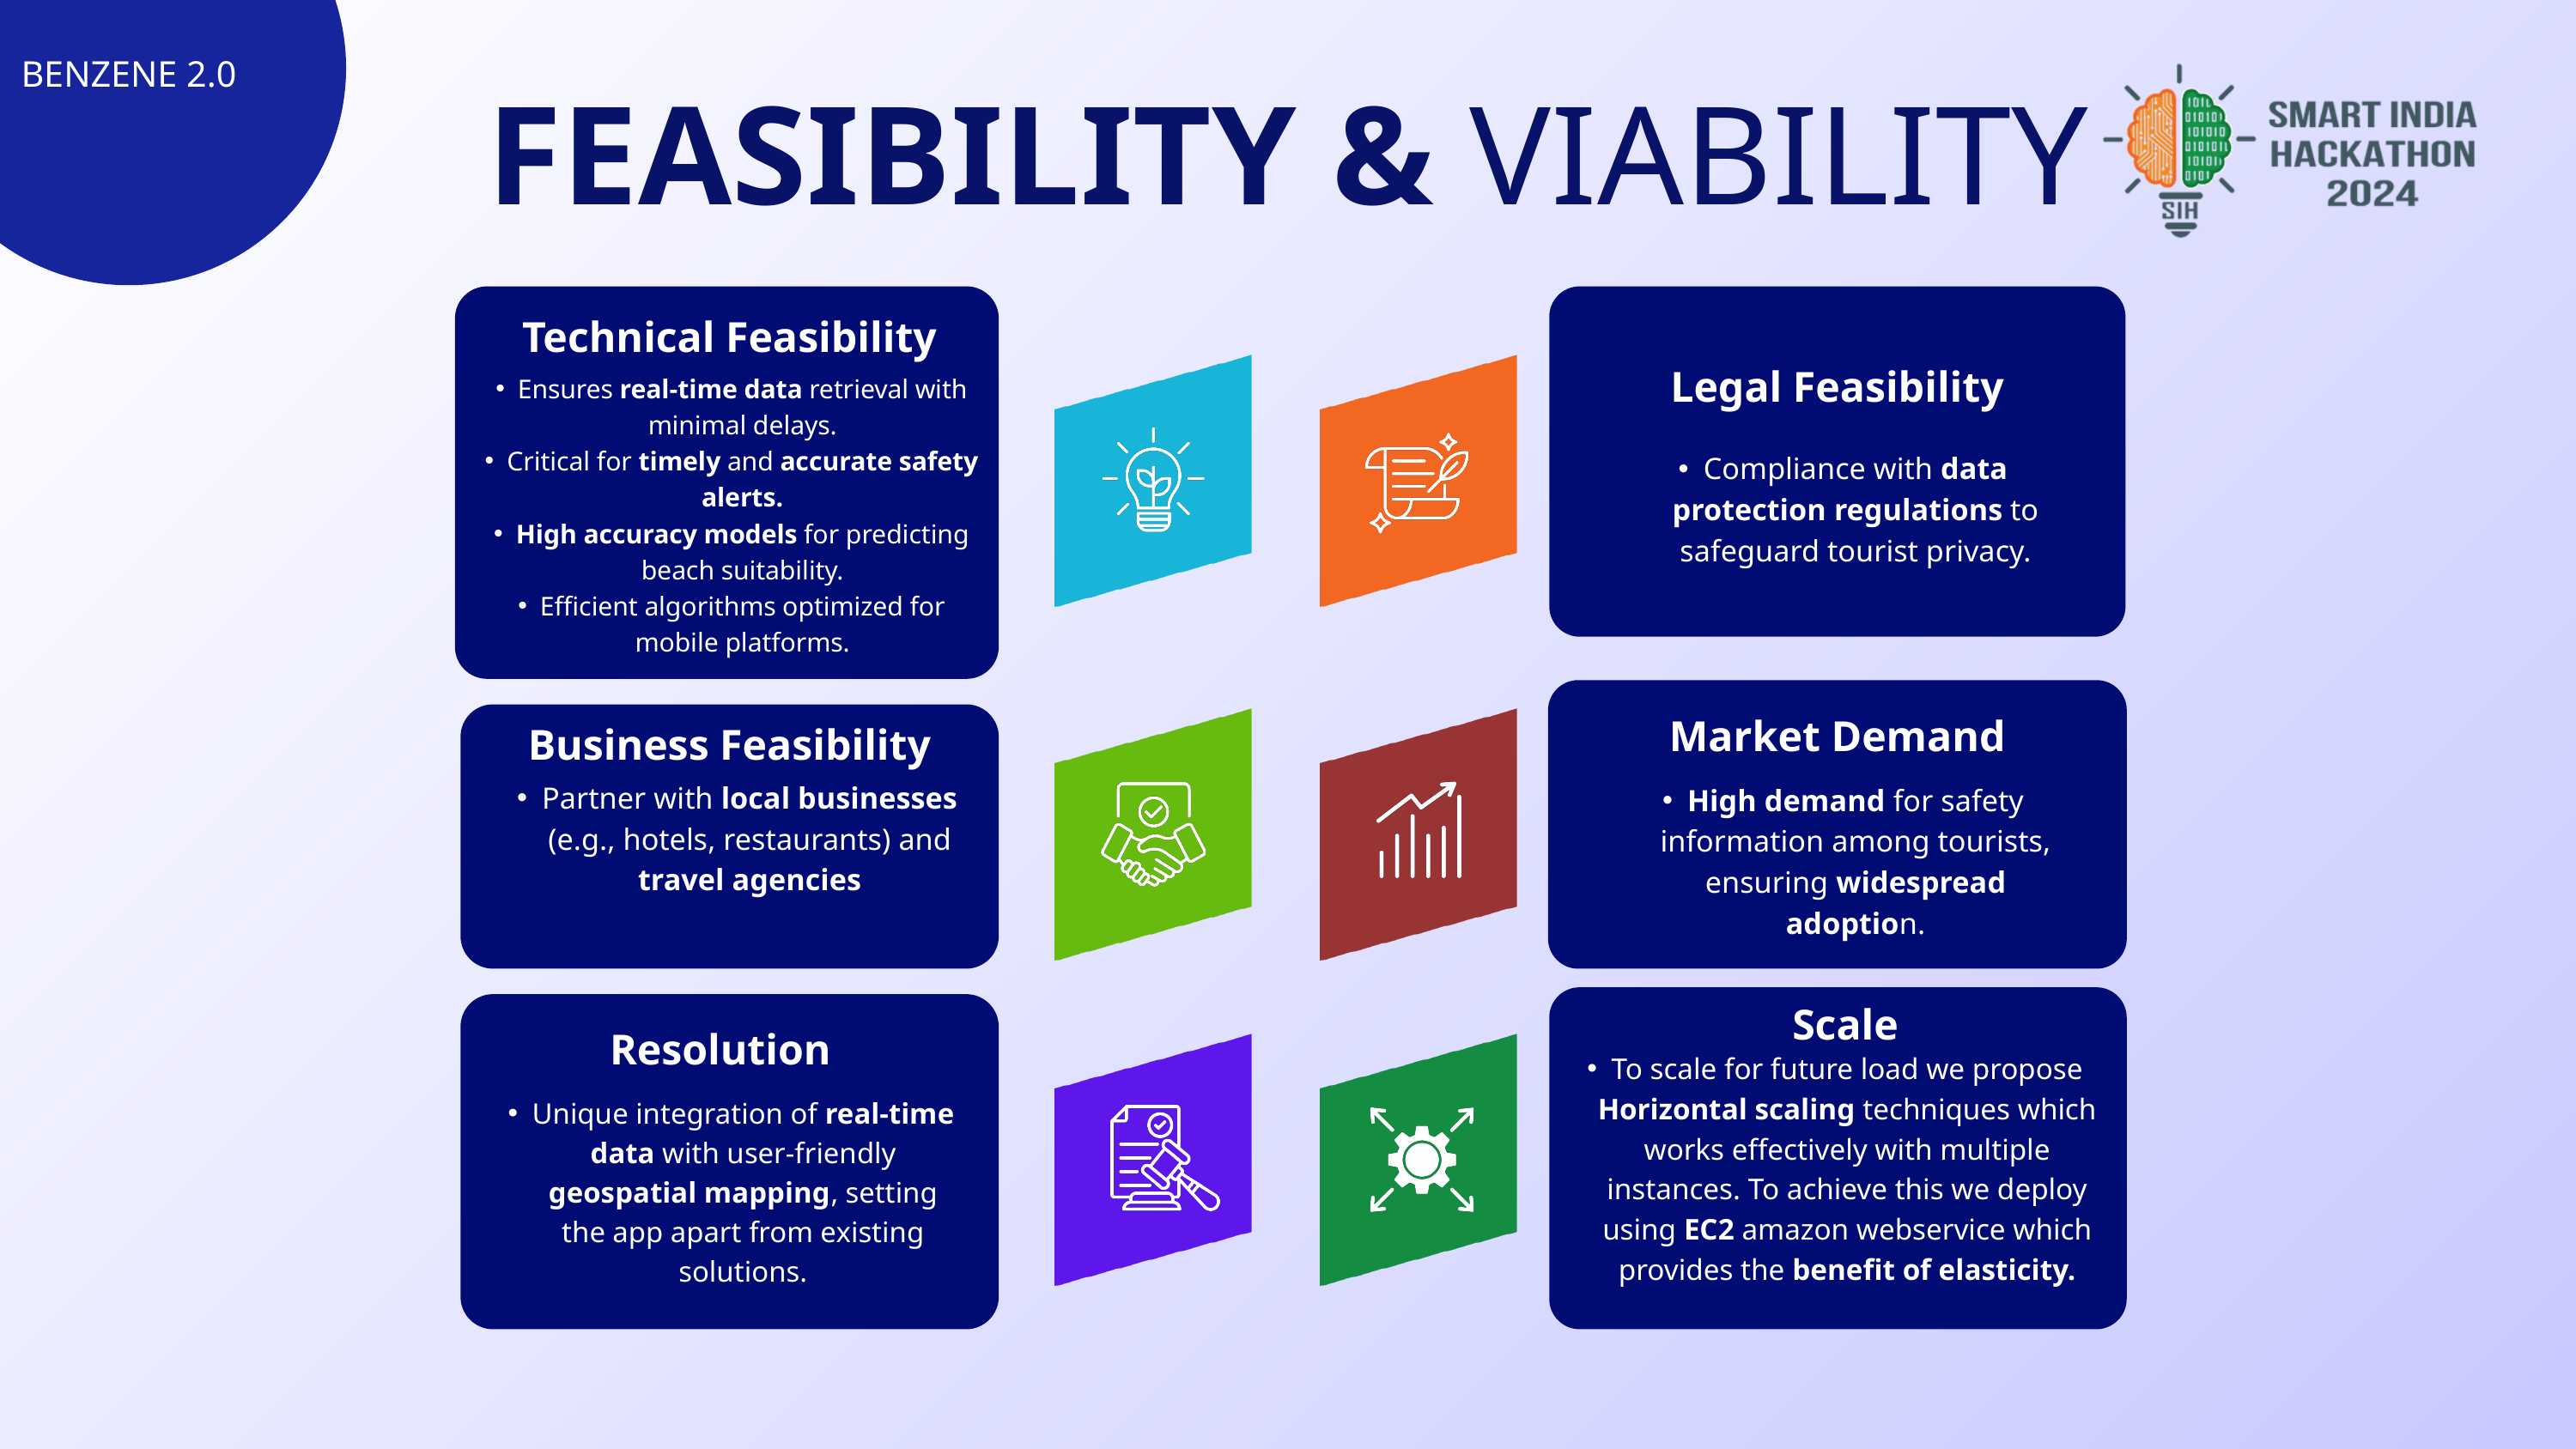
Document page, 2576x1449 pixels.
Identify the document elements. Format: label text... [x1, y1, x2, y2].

text_box [1320, 708, 1517, 961]
text_box Technical Feasibility [1003, 302, 1011, 361]
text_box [0, 0, 347, 286]
text_box [1101, 427, 1206, 532]
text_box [460, 993, 999, 1330]
text_box [1054, 1034, 1252, 1286]
text_box [1319, 1034, 1517, 1286]
text_box [1375, 781, 1461, 878]
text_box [454, 286, 999, 680]
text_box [460, 704, 999, 969]
text_box [2093, 55, 2487, 257]
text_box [1547, 680, 2128, 969]
text_box [1110, 1105, 1224, 1211]
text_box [1548, 986, 2127, 1330]
text_box [1054, 708, 1252, 961]
text_box FEASIBILITY & VIABILITY [349, 41, 2237, 232]
text_box [1370, 1107, 1474, 1212]
text_box [1054, 355, 1252, 607]
text_box [1101, 782, 1206, 887]
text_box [1549, 286, 2126, 637]
text_box [1364, 431, 1469, 534]
text_box [1319, 355, 1517, 607]
